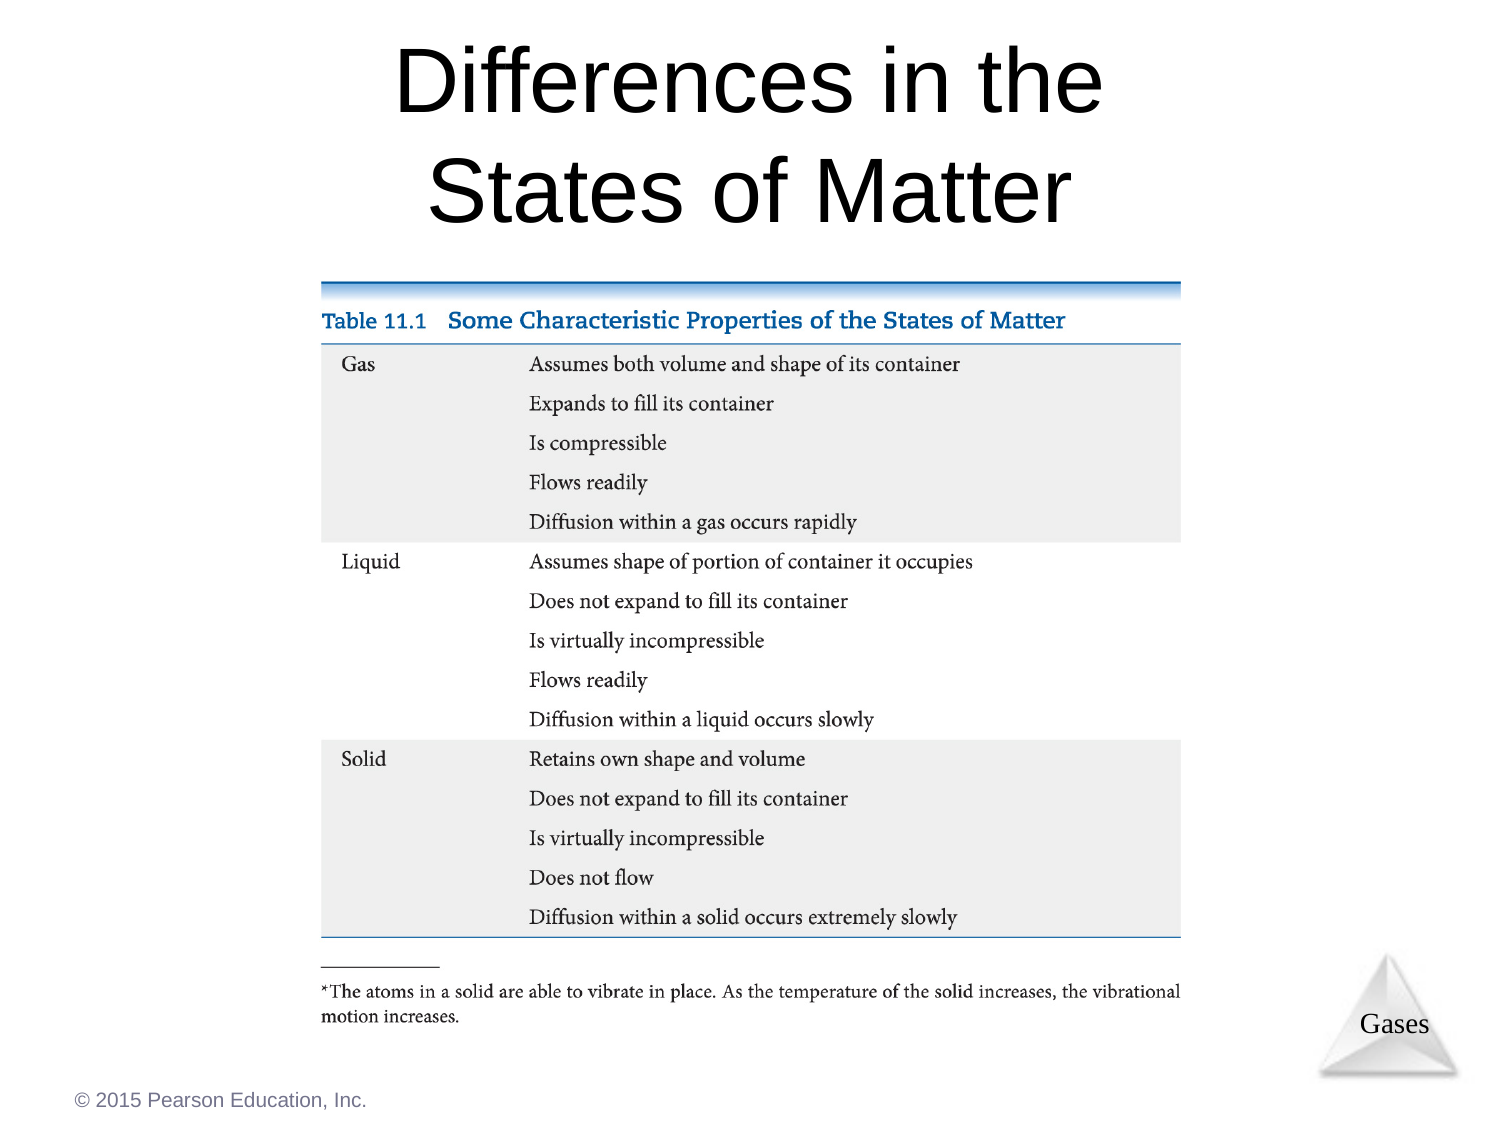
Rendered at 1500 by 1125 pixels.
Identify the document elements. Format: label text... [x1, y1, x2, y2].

picture [313, 274, 1188, 1026]
picture [1275, 899, 1500, 1125]
title Differences in the States of Matter [0, 37, 1500, 225]
